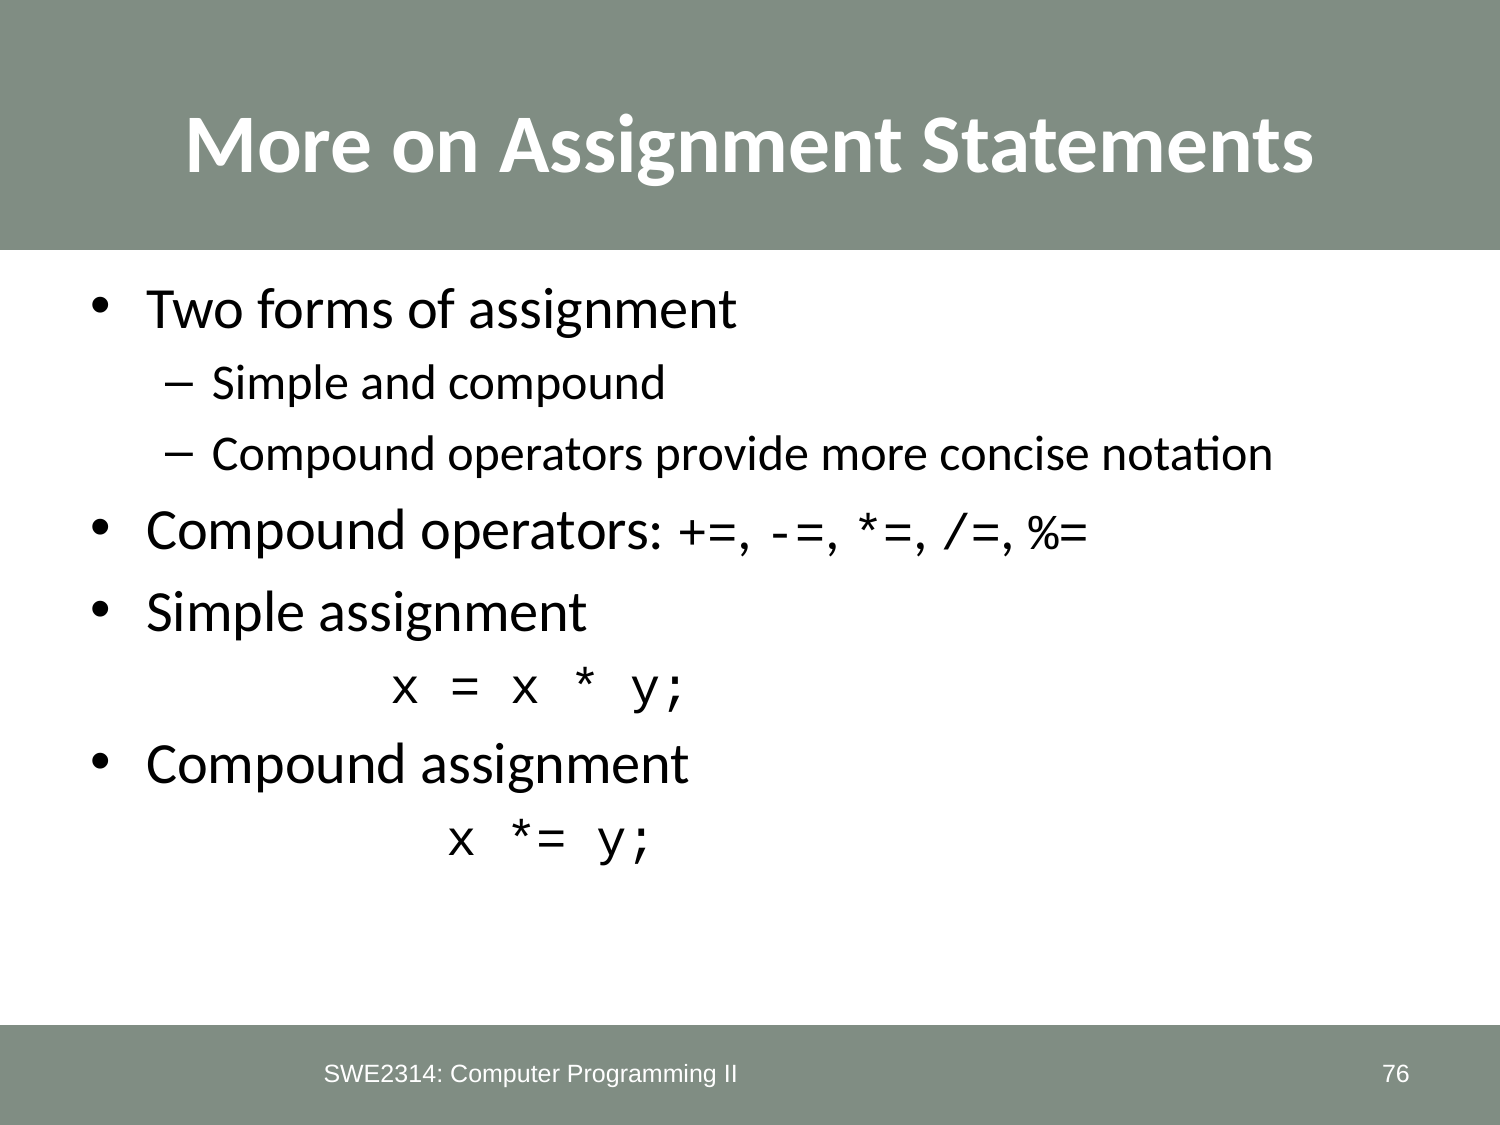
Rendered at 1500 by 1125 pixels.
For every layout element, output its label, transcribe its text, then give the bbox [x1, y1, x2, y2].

slide_number 76 [1074, 1042, 1425, 1103]
title More on Assignment Statements [75, 45, 1425, 233]
list Two forms of assignment Simple and compound Compound operators provide more concise notation Compound operators: +=, -=, *=, /=, %= Simple assignment x = x * y; Compound assignment x *= y; [75, 262, 1425, 1005]
footer SWE2314: Computer Programming II [75, 1042, 988, 1103]
